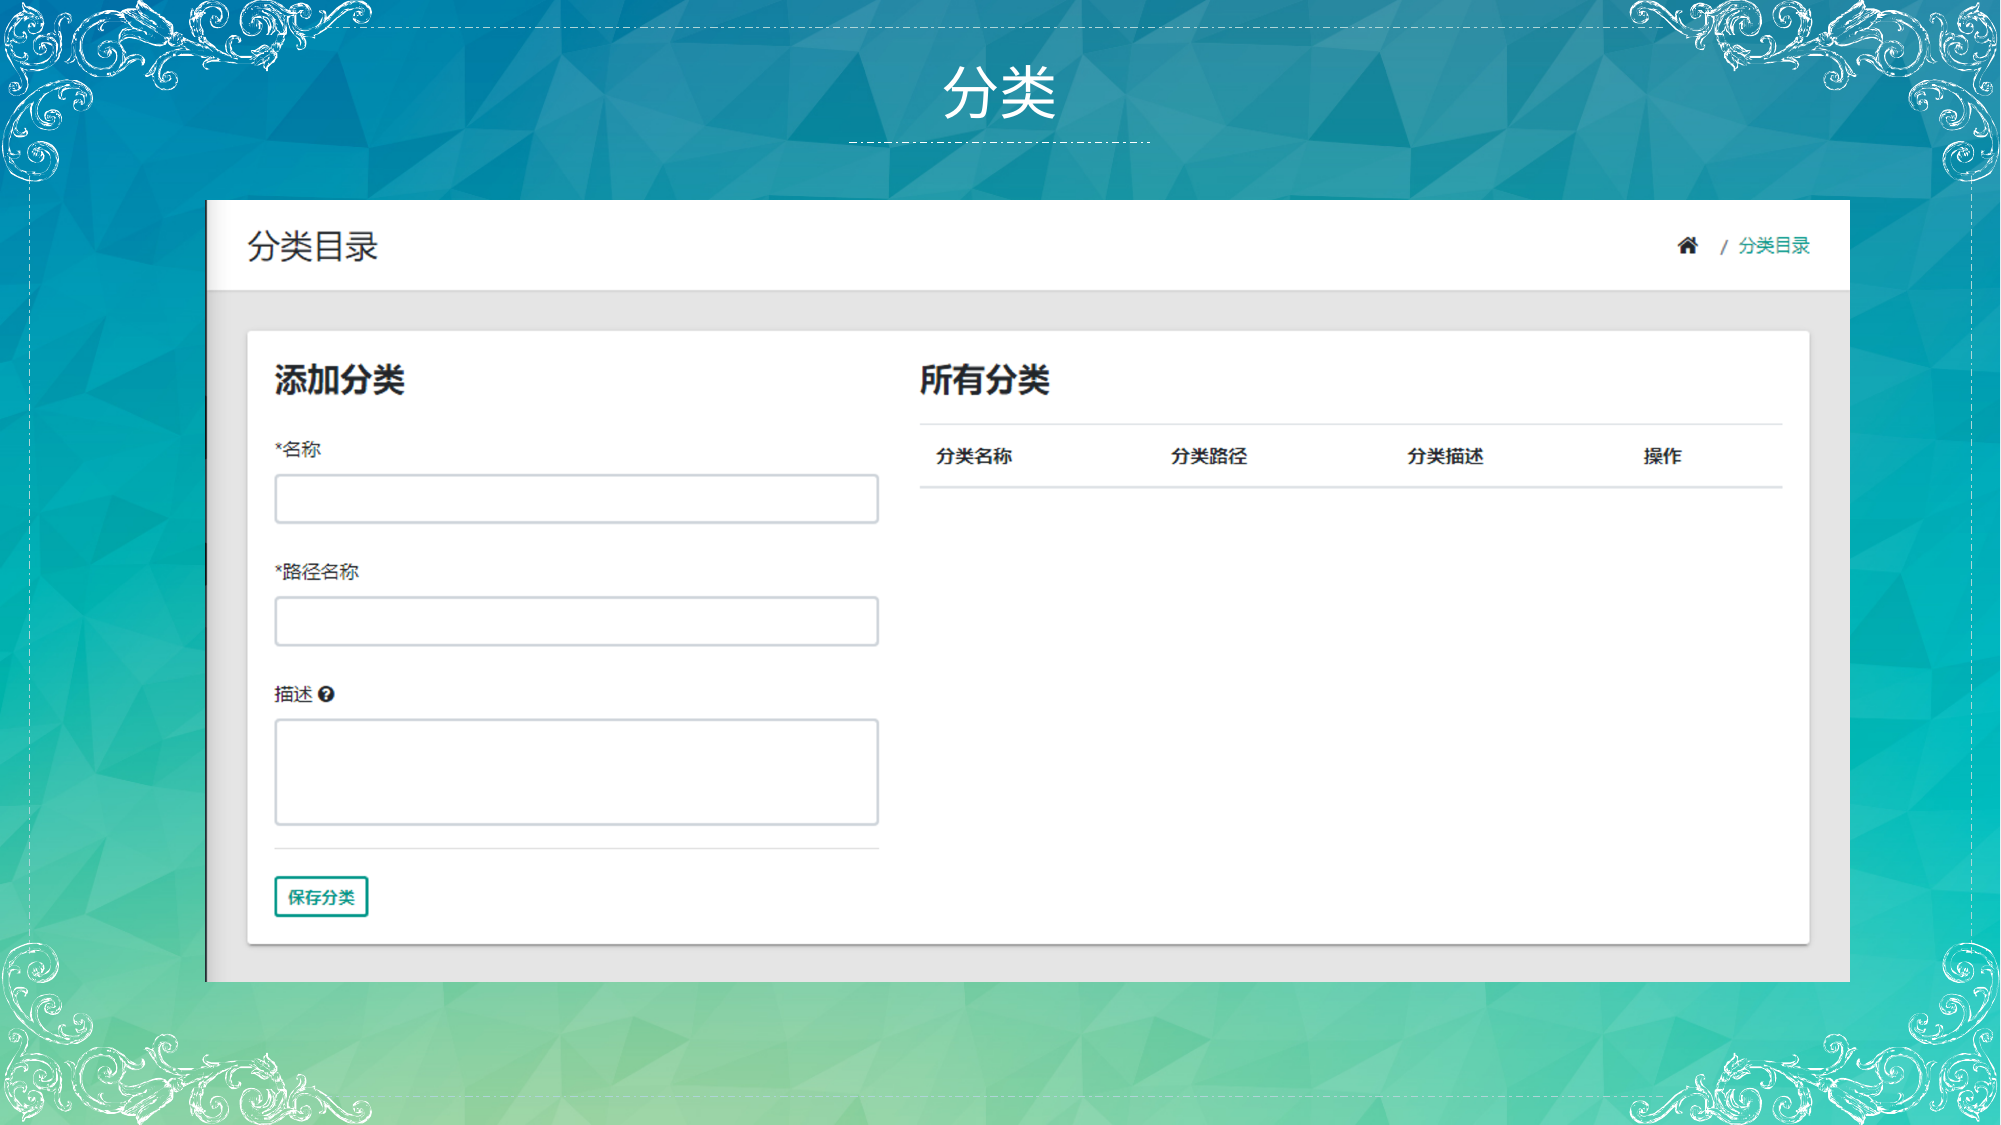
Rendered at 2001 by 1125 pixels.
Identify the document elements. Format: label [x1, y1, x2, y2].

picture [205, 200, 1850, 982]
text_box [1, 0, 2000, 1125]
text_box [639, 48, 1361, 143]
